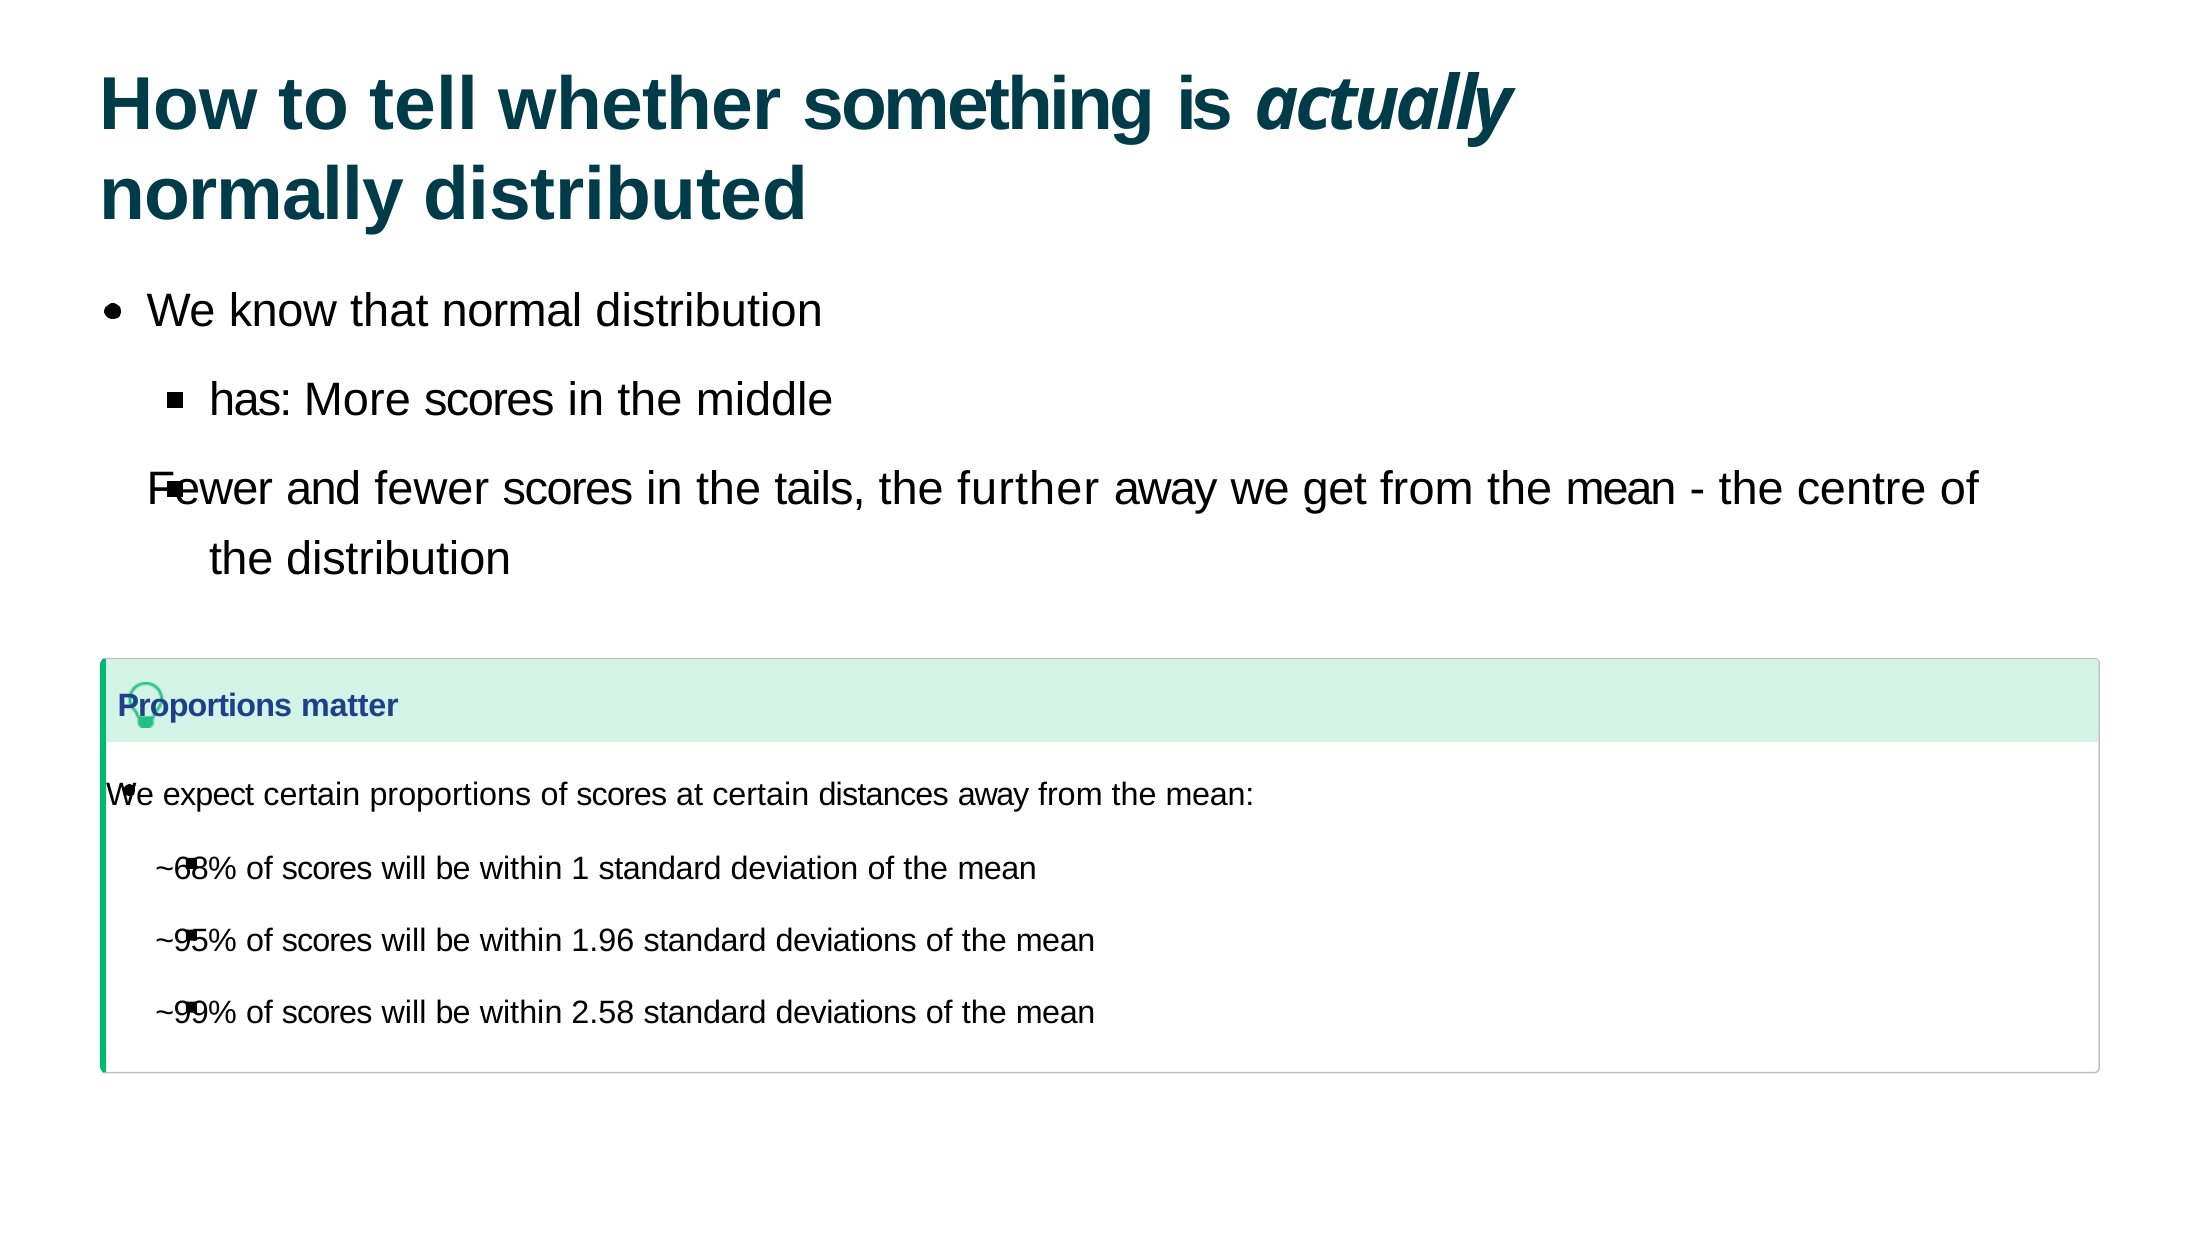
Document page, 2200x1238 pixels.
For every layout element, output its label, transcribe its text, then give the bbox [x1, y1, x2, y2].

picture [104, 302, 121, 319]
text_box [99, 658, 2101, 1074]
list We know that normal distribution has: More scores in the middle Fewer and fewer scores in the tails, the further away we get from the mean - the centre of the distribution Proportions matter We expect certain proportions of scores at certain distances away from the mean: ~68% of scores will be within 1 standard deviation of the mean ~95% of scores will be within 1.96 standard deviations of the mean ~99% of scores will be within 2.58 standard deviations of the mean [106, 244, 2098, 655]
title How to tell whether something is actually normally distributed [97, 52, 1784, 261]
